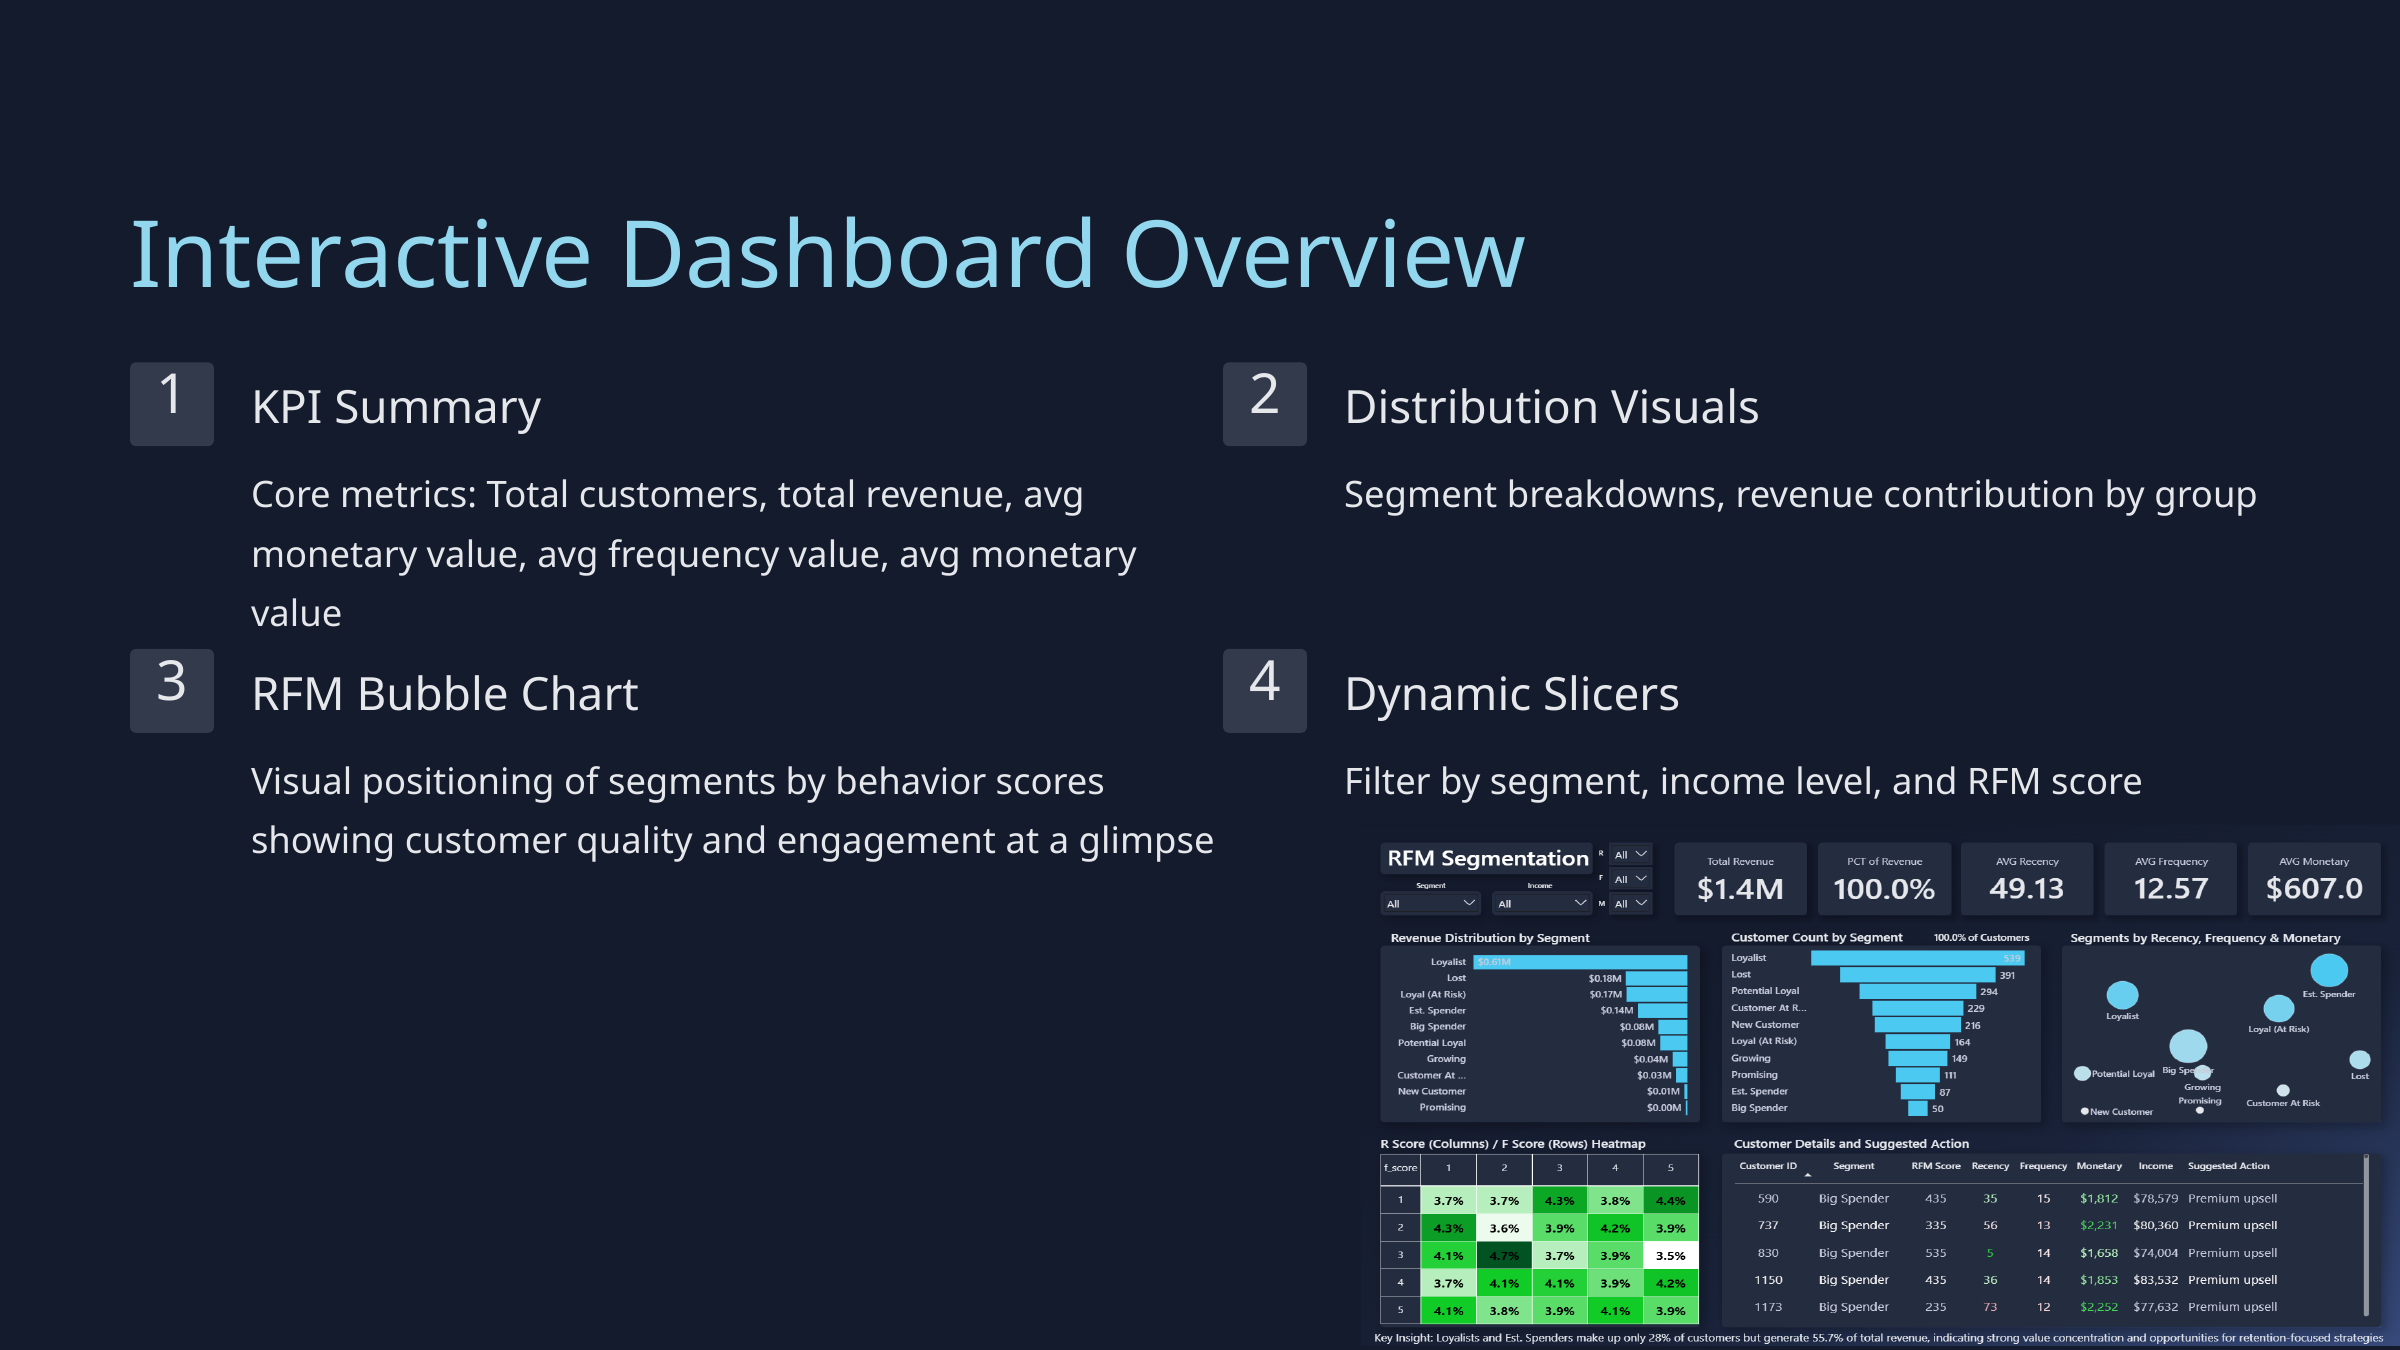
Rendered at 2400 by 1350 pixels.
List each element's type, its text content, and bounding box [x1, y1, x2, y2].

picture [1361, 824, 2400, 1347]
text_box RFM Bubble Chart [251, 661, 717, 720]
text_box 1 [144, 369, 200, 440]
text_box Core metrics: Total customers, total revenue, avg monetary value, avg frequency value, avg monetary value [251, 455, 1177, 575]
text_box [130, 648, 214, 733]
text_box 4 [1237, 656, 1293, 726]
text_box Distribution Visuals [1344, 375, 1810, 434]
text_box [1223, 648, 1307, 733]
text_box Filter by segment, income level, and RFM score [1344, 742, 2350, 862]
text_box Dynamic Slicers [1344, 661, 1810, 720]
text_box [1223, 362, 1307, 447]
text_box Segment breakdowns, revenue contribution by group [1344, 455, 2270, 575]
text_box [130, 362, 214, 447]
text_box KPI Summary [251, 375, 717, 434]
text_box Visual positioning of segments by behavior scores showing customer quality and engagement at a glimpse [251, 742, 1177, 921]
text_box 2 [1237, 369, 1293, 440]
text_box Interactive Dashboard Overview [130, 190, 1509, 307]
text_box 3 [144, 656, 200, 726]
